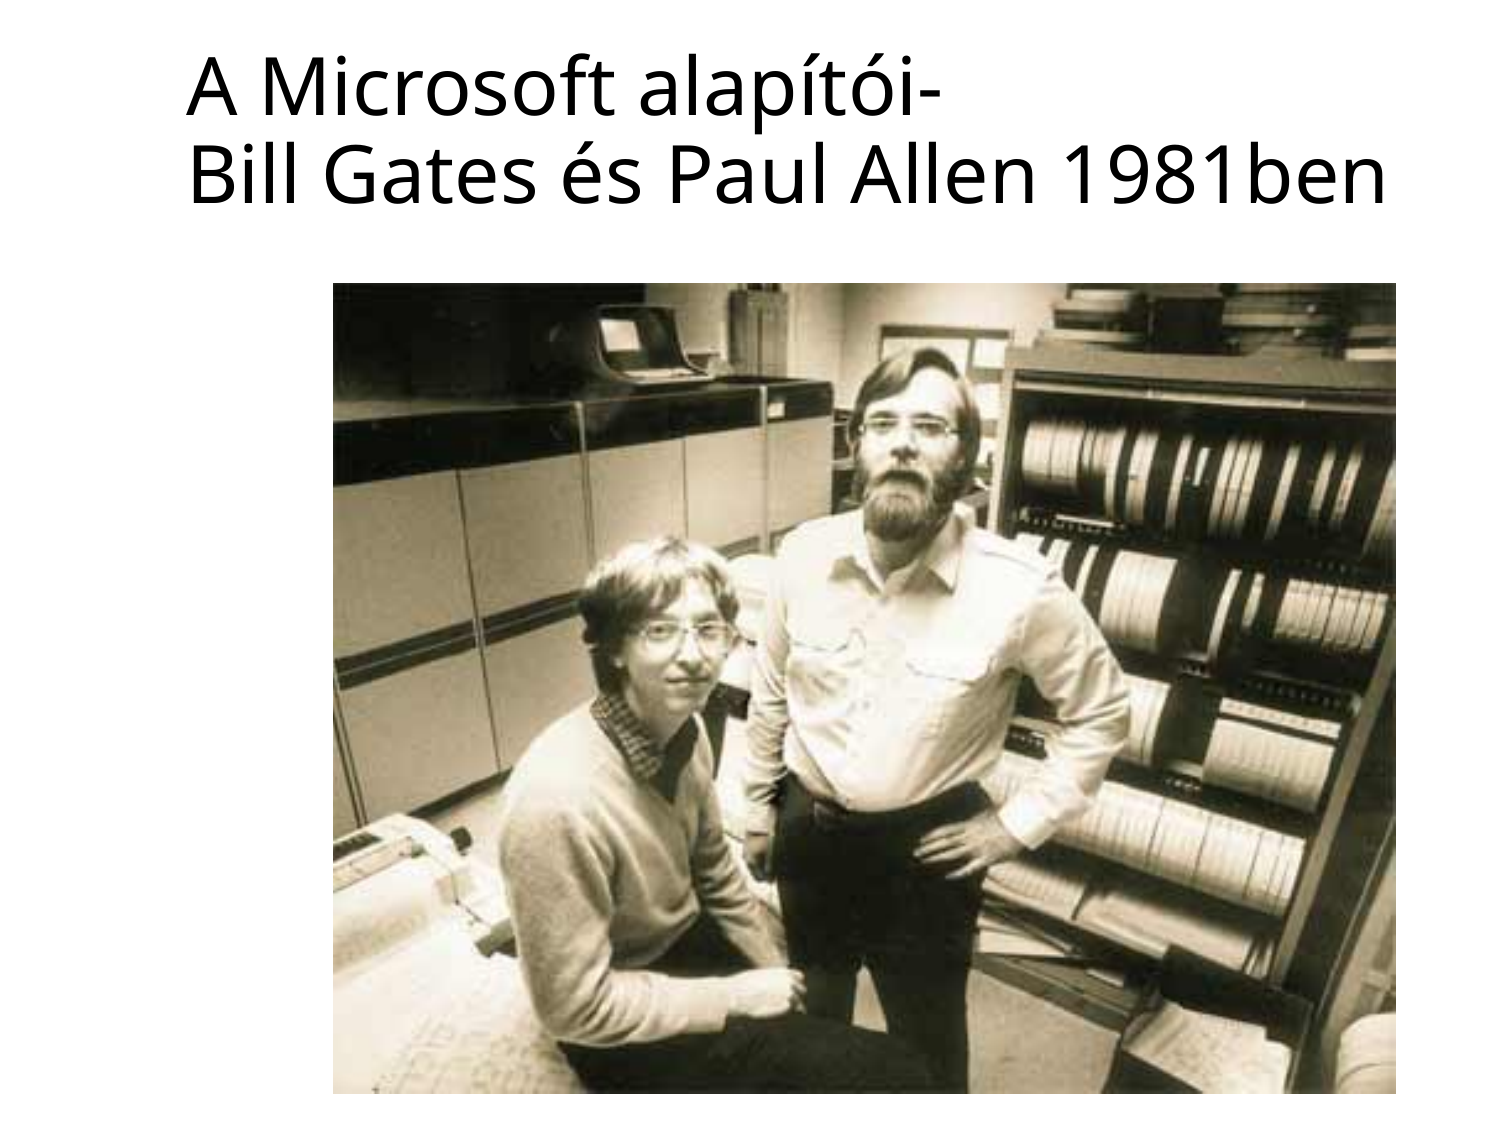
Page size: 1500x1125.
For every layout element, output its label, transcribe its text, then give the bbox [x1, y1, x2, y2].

title A Microsoft alapítói- Bill Gates és Paul Allen 1981ben [171, 37, 1436, 230]
picture [333, 283, 1396, 1094]
